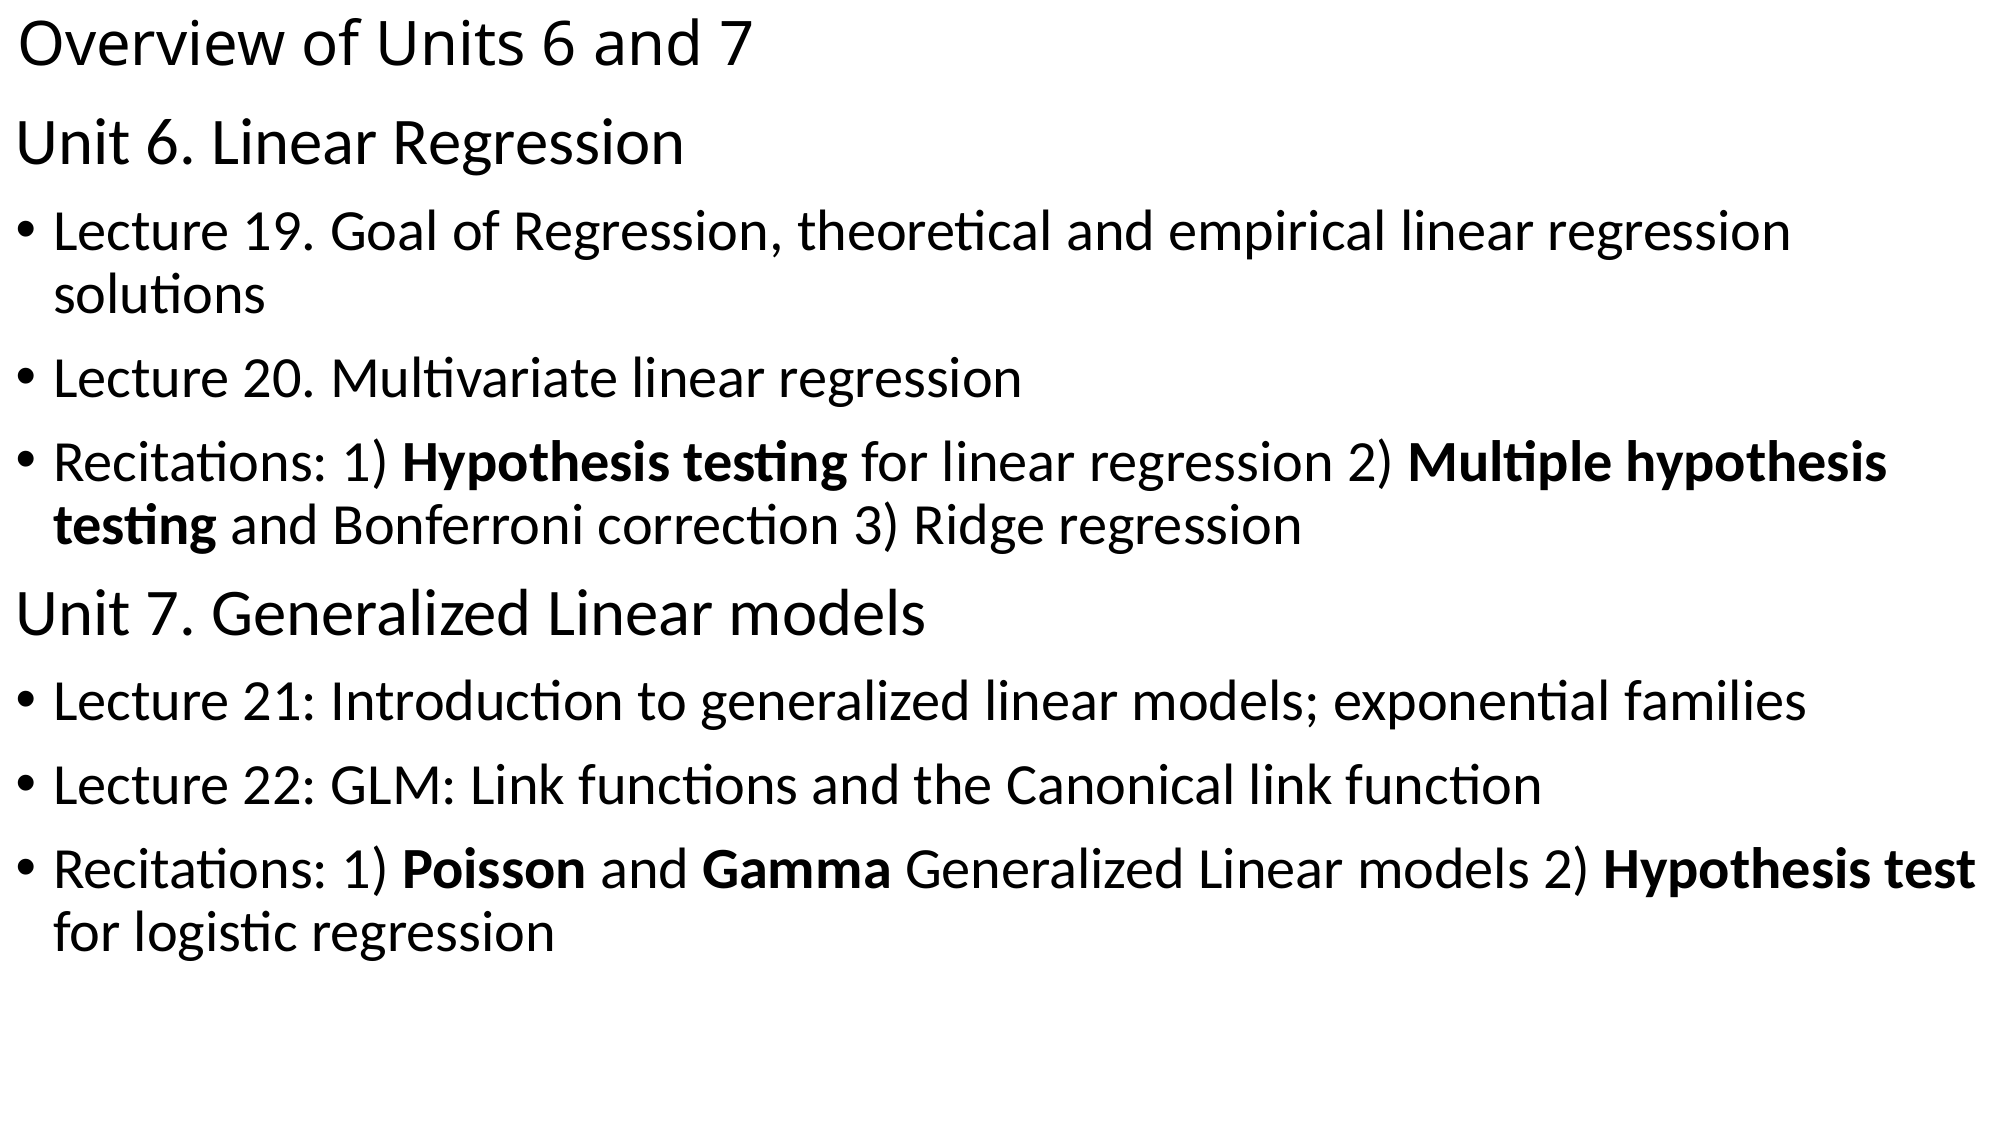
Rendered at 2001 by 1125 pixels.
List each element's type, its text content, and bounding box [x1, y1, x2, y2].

list Unit 6. Linear Regression Lecture 19. Goal of Regression, theoretical and empirical linear regression solutions Lecture 20. Multivariate linear regression Recitations: 1) Hypothesis testing for linear regression 2) Multiple hypothesis testing and Bonferroni correction 3) Ridge regression Unit 7. Generalized Linear models Lecture 21: Introduction to generalized linear models; exponential families Lecture 22: GLM: Link functions and the Canonical link function Recitations: 1) Poisson and Gamma Generalized Linear models 2) Hypothesis test for logistic regression [0, 99, 1998, 1113]
title Overview of Units 6 and 7 [2, 4, 1999, 86]
